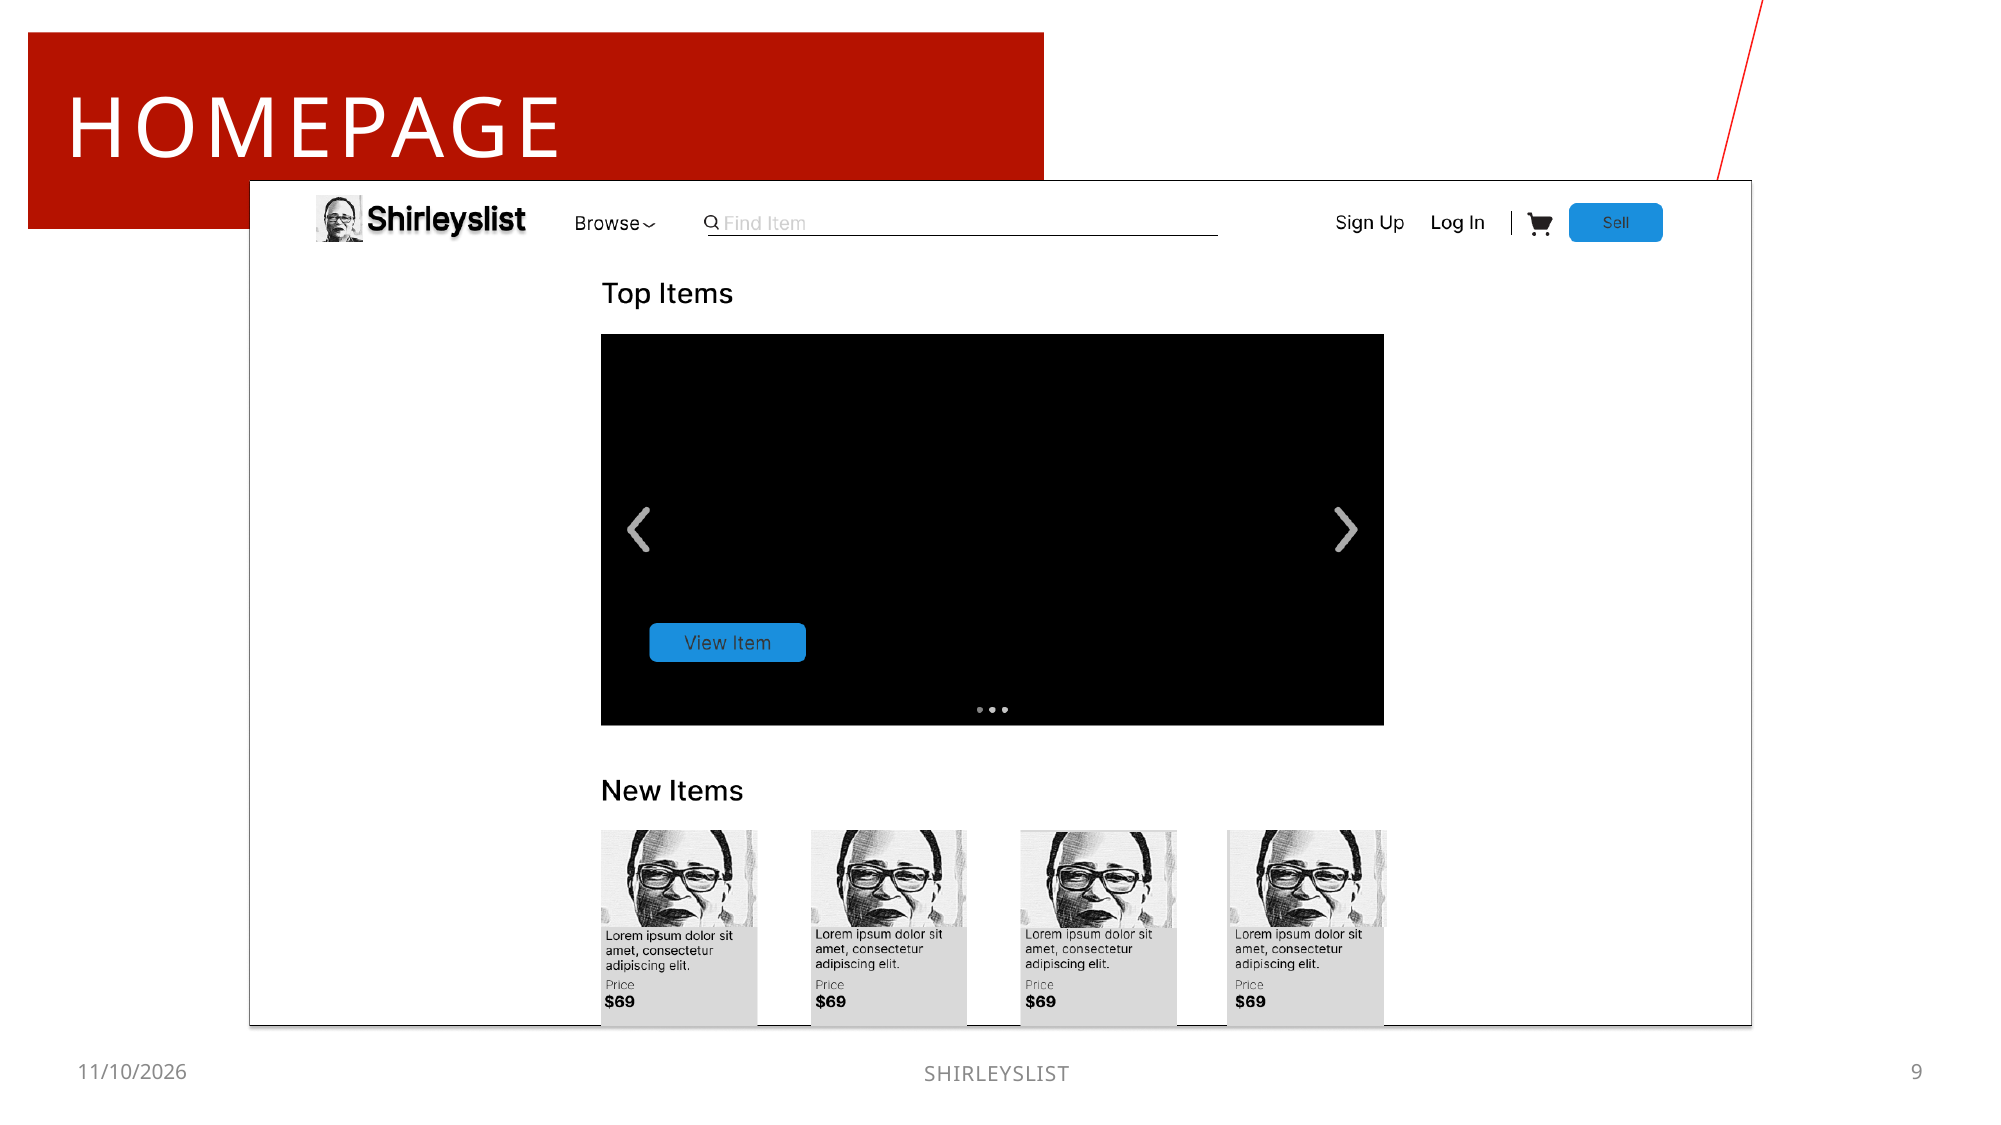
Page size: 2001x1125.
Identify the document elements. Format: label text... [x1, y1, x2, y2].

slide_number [62, 1042, 347, 1103]
slide_number 9 [1684, 1042, 1938, 1103]
footer SHIRLEYSLIST [662, 1042, 1338, 1103]
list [246, 180, 1755, 1032]
title Homepage [28, 32, 1044, 229]
